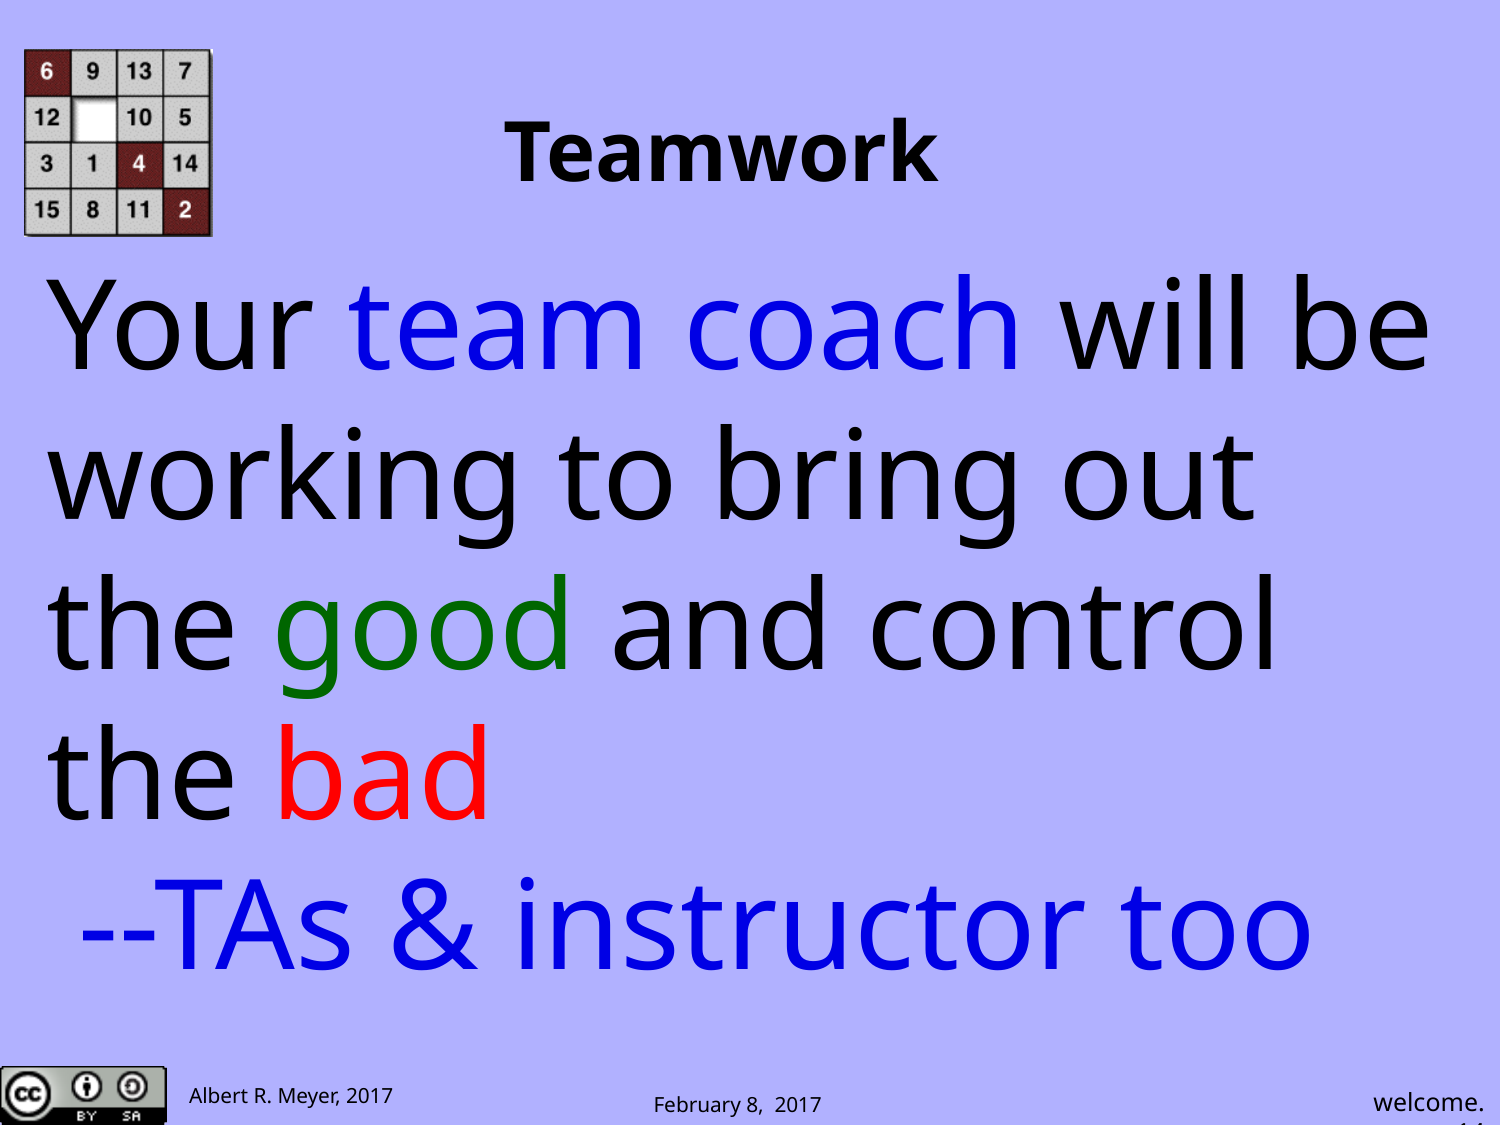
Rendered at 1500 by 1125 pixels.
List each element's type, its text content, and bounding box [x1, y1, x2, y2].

picture [24, 49, 213, 237]
title Teamwork [237, 50, 1206, 237]
slide_number welcome.‹#› [1338, 1079, 1500, 1125]
text_box Your team coach will be working to bring out the good and control the bad --TAs & instructor too [31, 237, 1473, 1010]
picture [0, 1066, 167, 1125]
